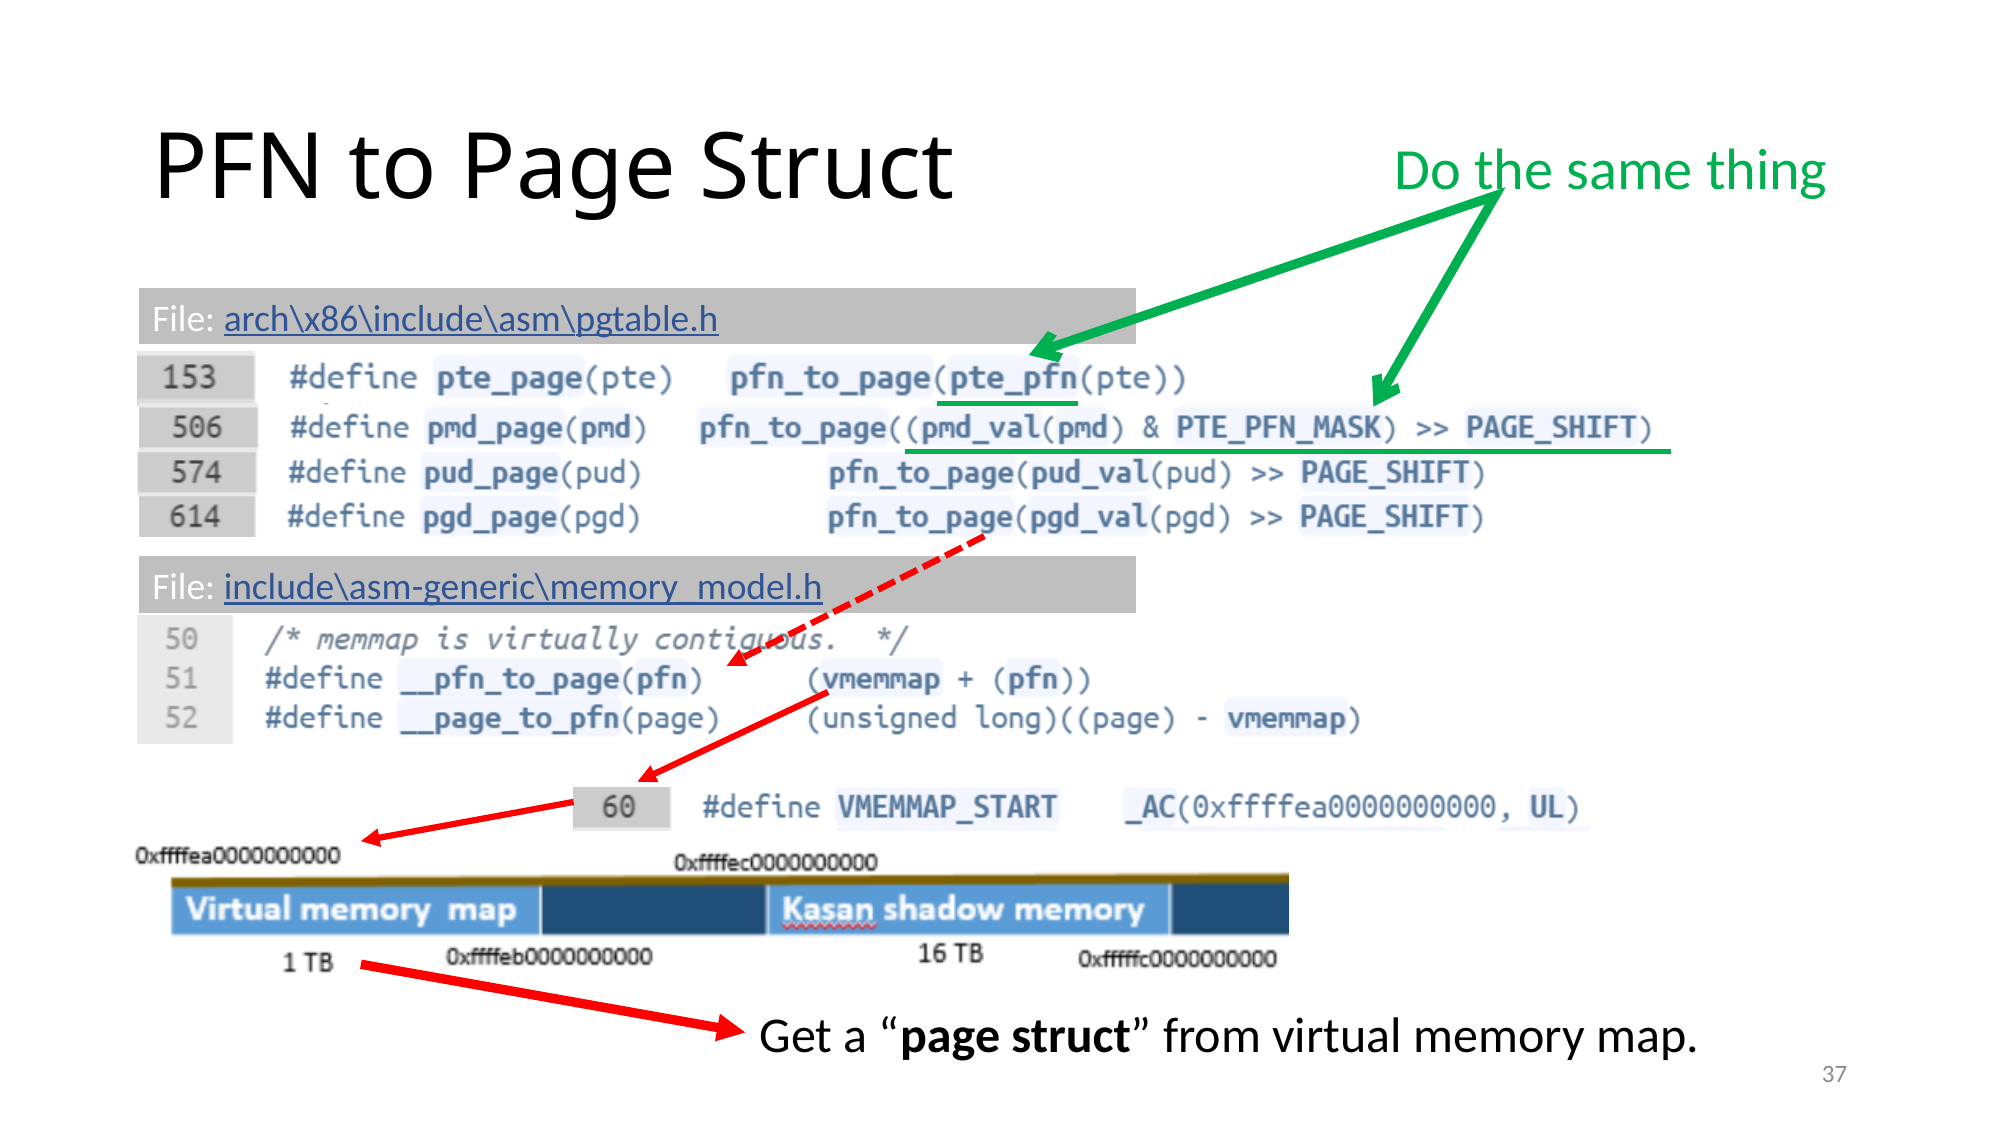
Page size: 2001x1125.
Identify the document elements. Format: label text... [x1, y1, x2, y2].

picture [573, 787, 1590, 831]
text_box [360, 801, 574, 842]
text_box Get a “page struct” from virtual memory map. [745, 995, 1730, 1070]
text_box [360, 964, 746, 1033]
title PFN to Page Struct [137, 59, 1863, 278]
slide_number 37 [1412, 1042, 1863, 1103]
picture [127, 834, 1289, 986]
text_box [137, 123, 1846, 537]
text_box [137, 554, 1374, 744]
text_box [726, 536, 985, 666]
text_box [637, 691, 829, 782]
